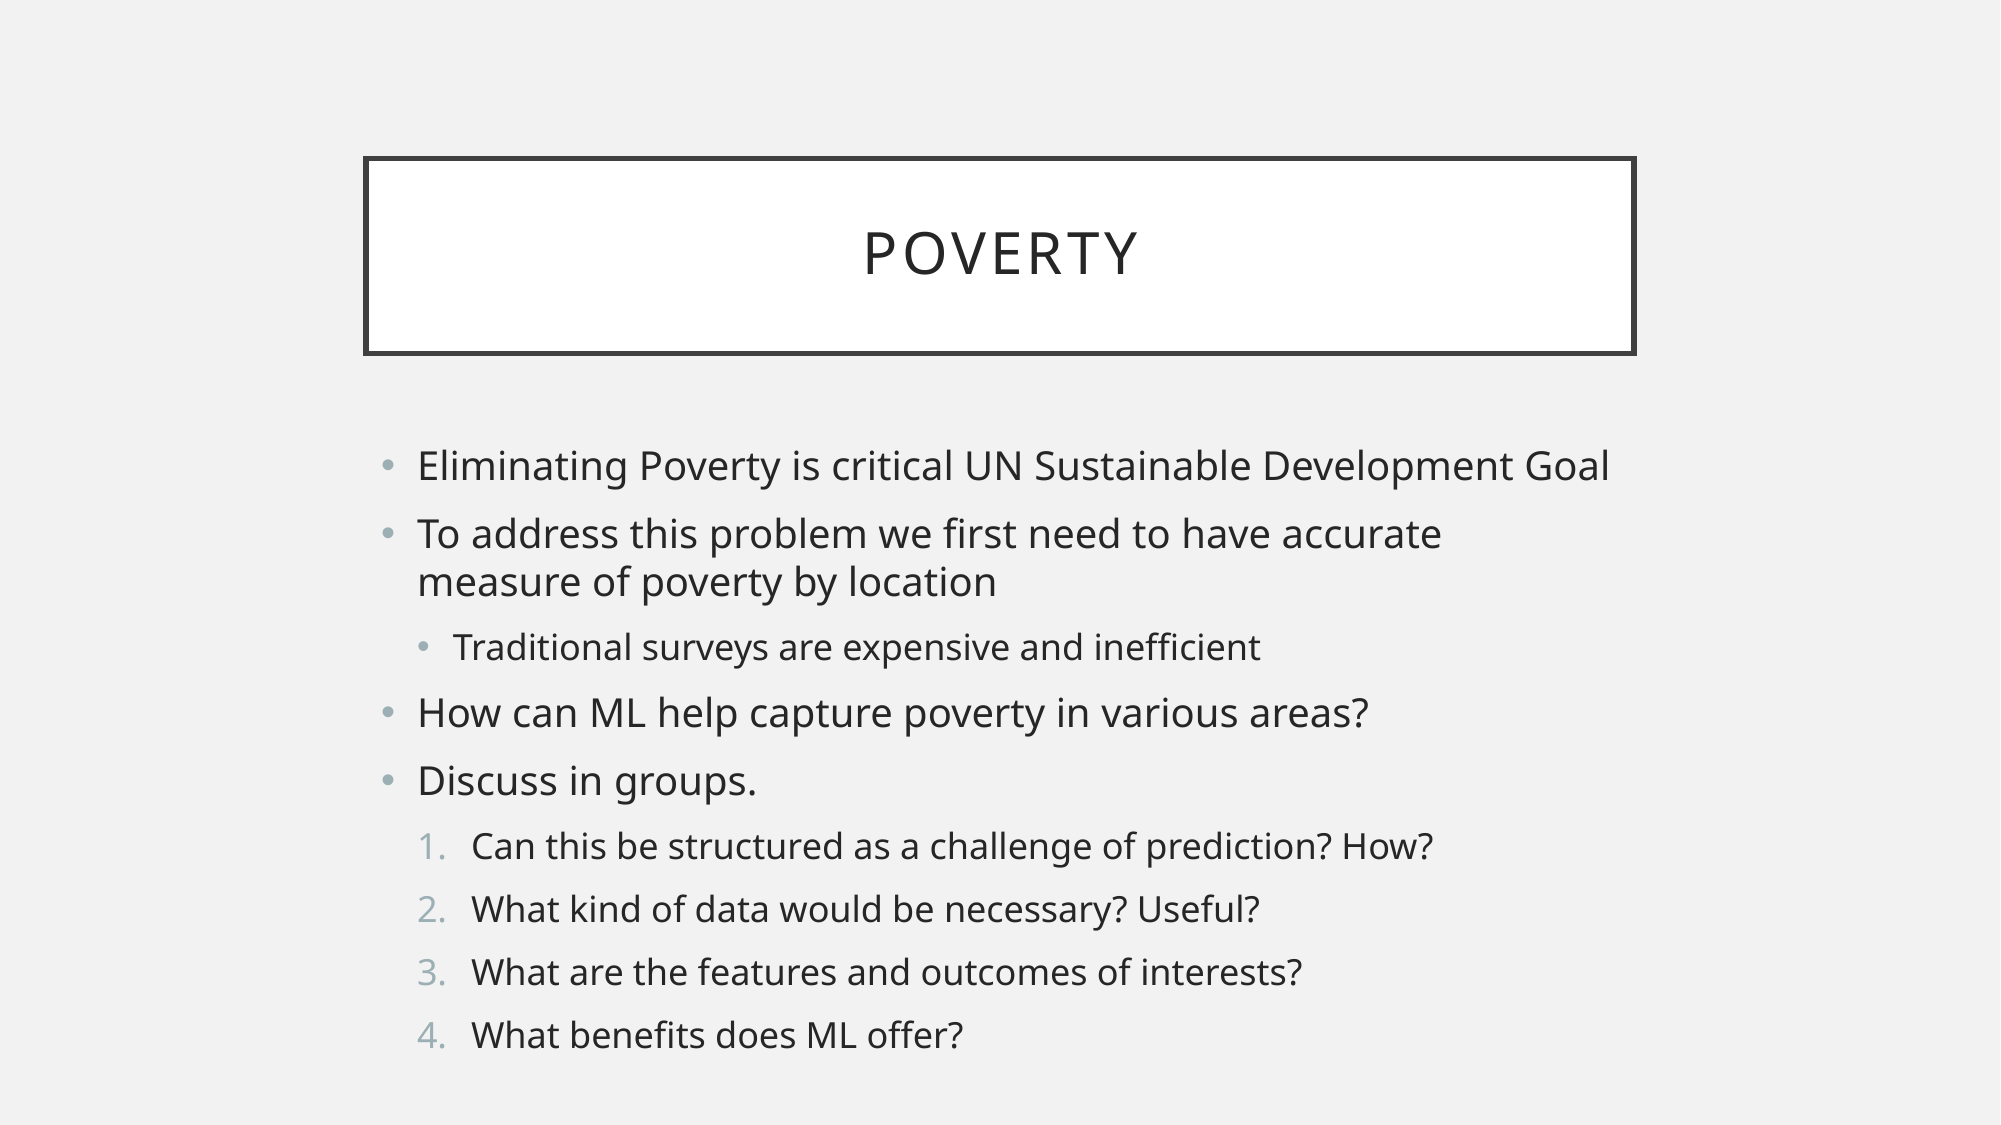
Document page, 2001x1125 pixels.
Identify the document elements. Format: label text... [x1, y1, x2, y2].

title Poverty [363, 156, 1637, 356]
list Eliminating Poverty is critical UN Sustainable Development Goal To address this problem we first need to have accurate measure of poverty by location Traditional surveys are expensive and inefficient How can ML help capture poverty in various areas? Discuss in groups. Can this be structured as a challenge of prediction? How? What kind of data would be necessary? Useful? What are the features and outcomes of interests? What benefits does ML offer? [366, 432, 1634, 1078]
